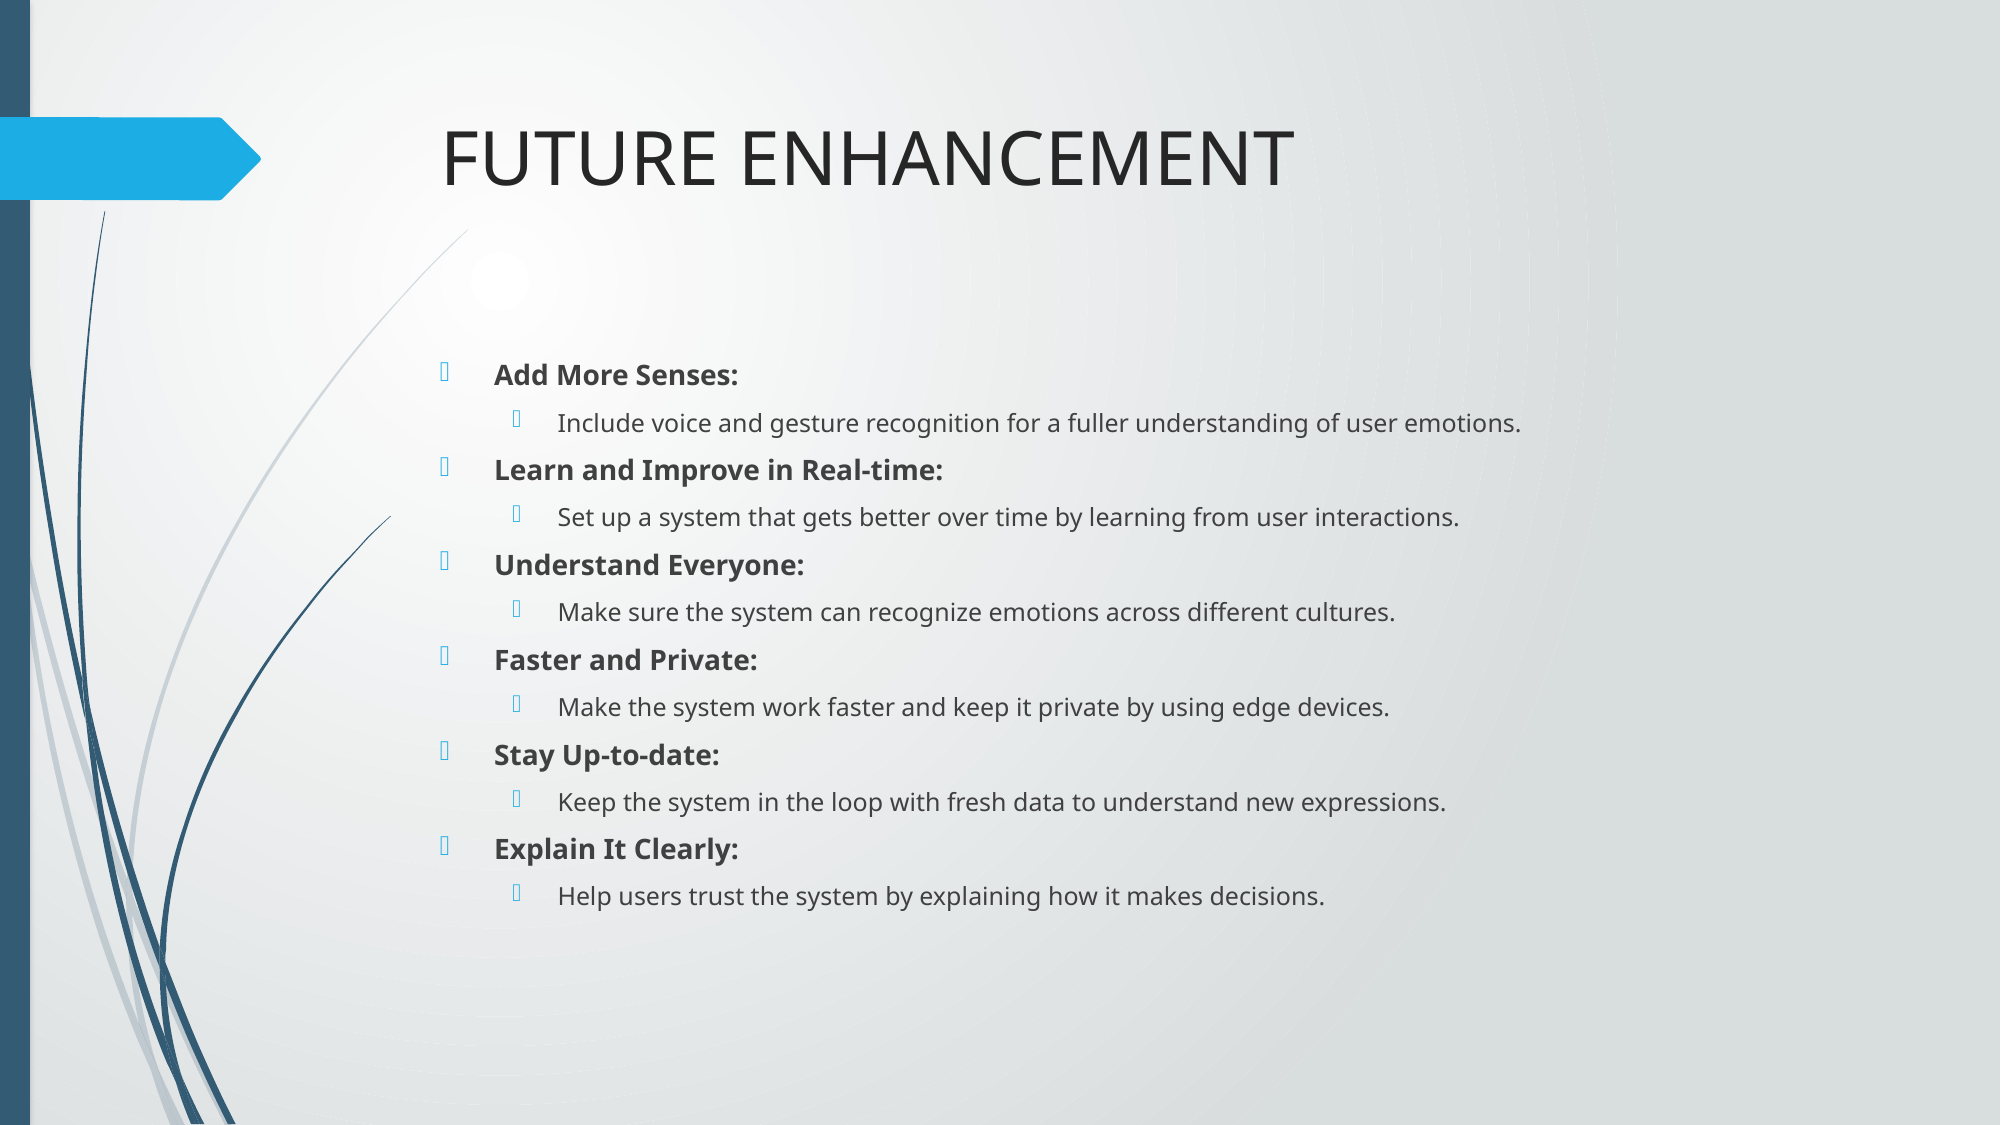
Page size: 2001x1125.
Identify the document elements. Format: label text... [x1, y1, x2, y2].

list Add More Senses: Include voice and gesture recognition for a fuller understanding of user emotions. Learn and Improve in Real-time: Set up a system that gets better over time by learning from user interactions. Understand Everyone: Make sure the system can recognize emotions across different cultures. Faster and Private: Make the system work faster and keep it private by using edge devices. Stay Up-to-date: Keep the system in the loop with fresh data to understand new expressions. Explain It Clearly: Help users trust the system by explaining how it makes decisions. [424, 300, 1888, 921]
title FUTURE ENHANCEMENT [425, 102, 1888, 300]
